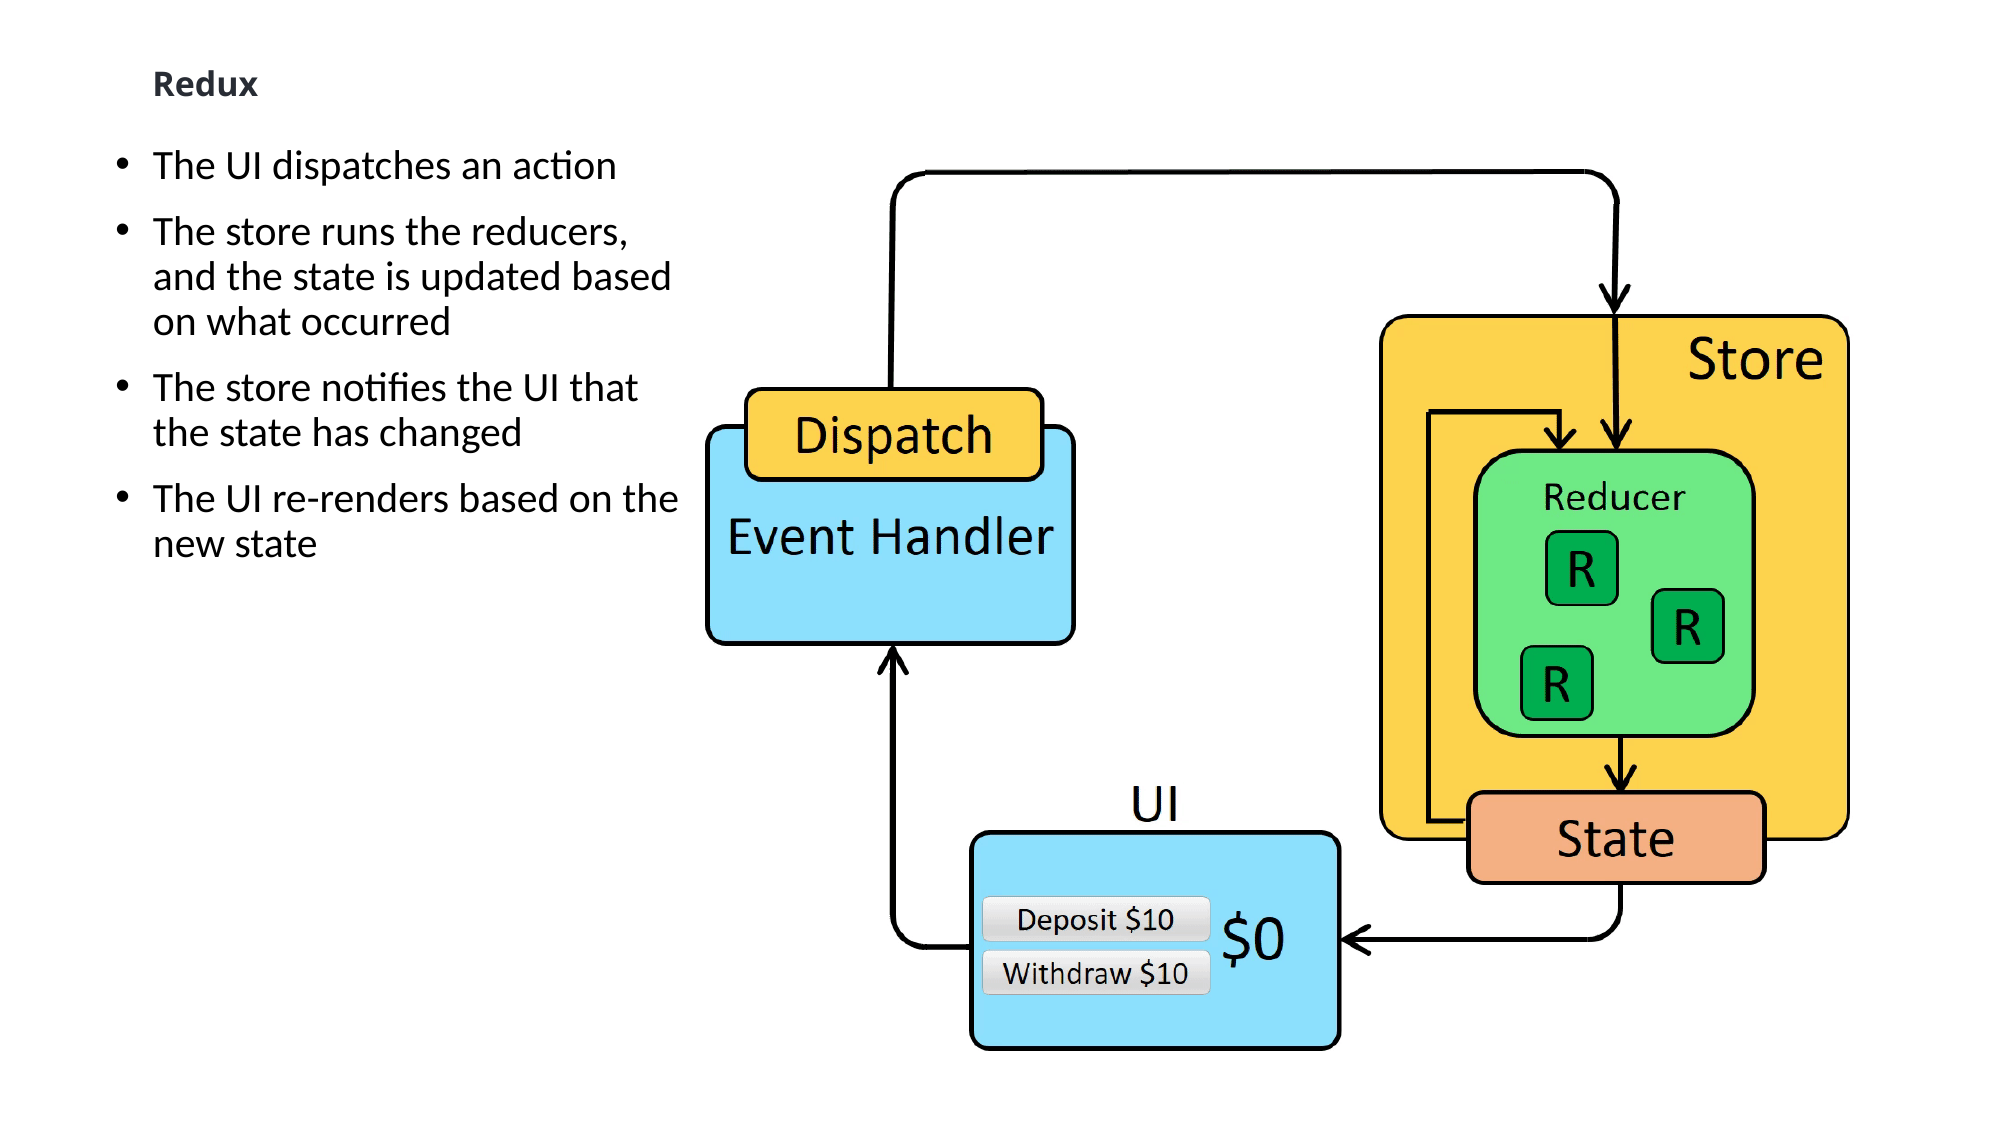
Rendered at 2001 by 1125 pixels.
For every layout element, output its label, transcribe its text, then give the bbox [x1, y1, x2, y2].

picture [643, 86, 1935, 1054]
list The UI dispatches an action The store runs the reducers, and the state is updated based on what occurred The store notifies the UI that the state has changed The UI re-renders based on the new state [100, 135, 643, 1054]
title Redux [137, 59, 1311, 112]
